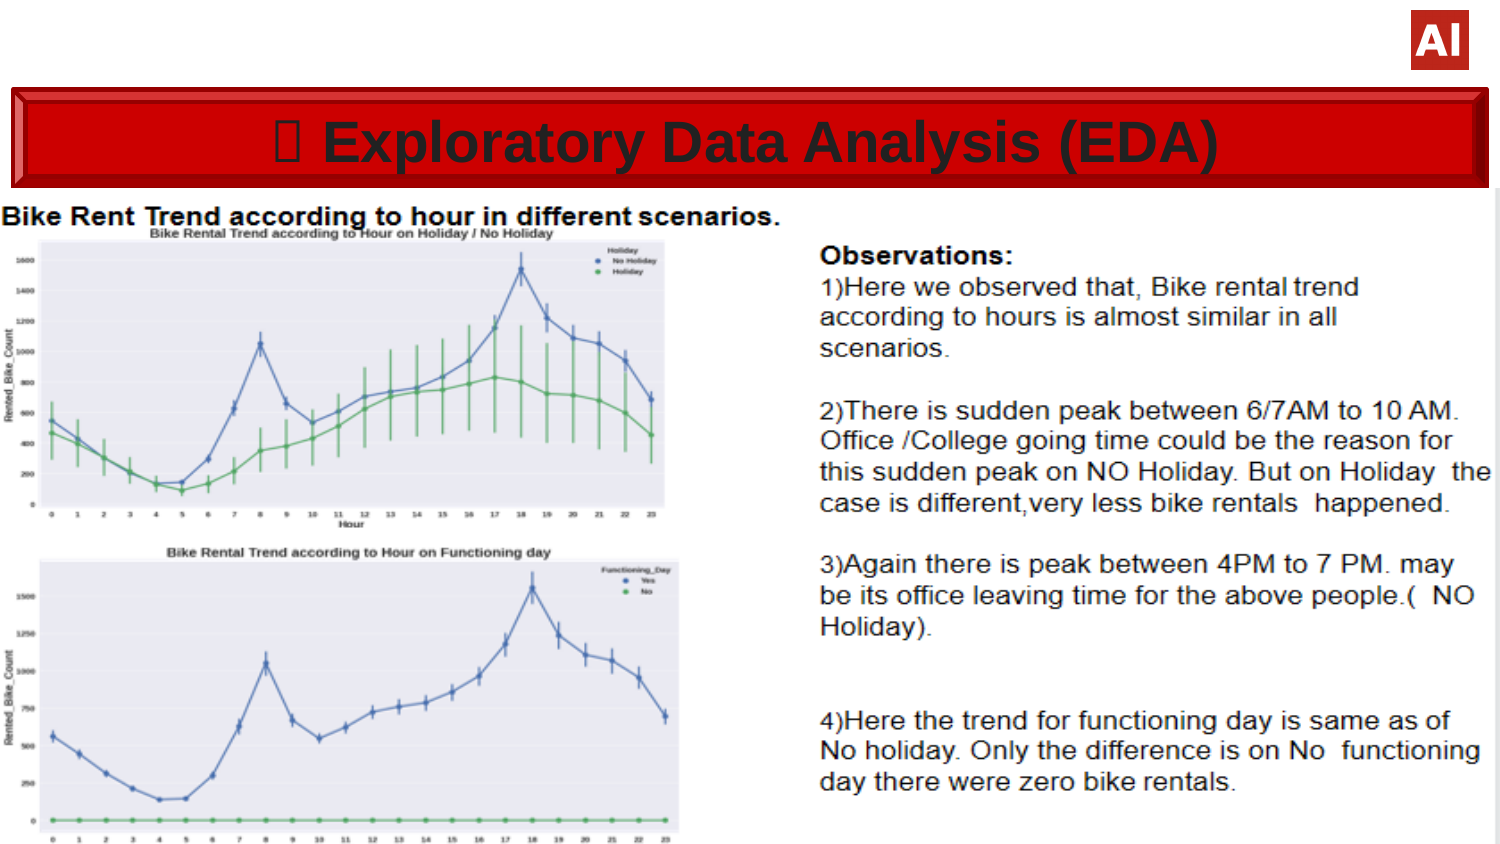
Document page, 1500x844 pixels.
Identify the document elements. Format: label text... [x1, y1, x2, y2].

picture [1411, 10, 1469, 70]
picture [0, 188, 1500, 844]
text_box  Exploratory Data Analysis (EDA) [11, 87, 1489, 187]
